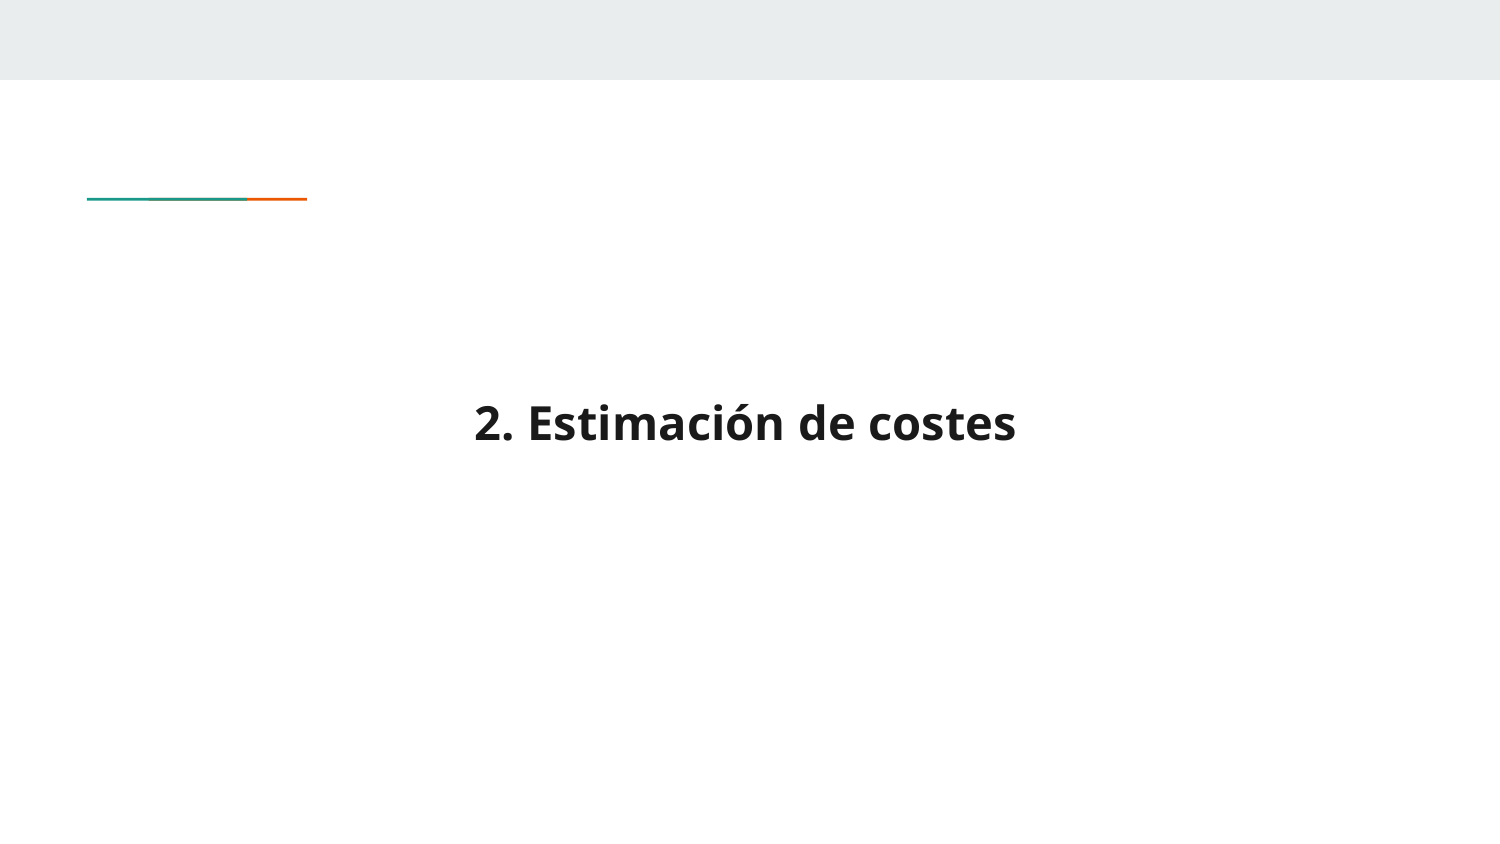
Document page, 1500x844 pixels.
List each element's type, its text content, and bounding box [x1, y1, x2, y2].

title 2. Estimación de costes [459, 377, 1041, 466]
